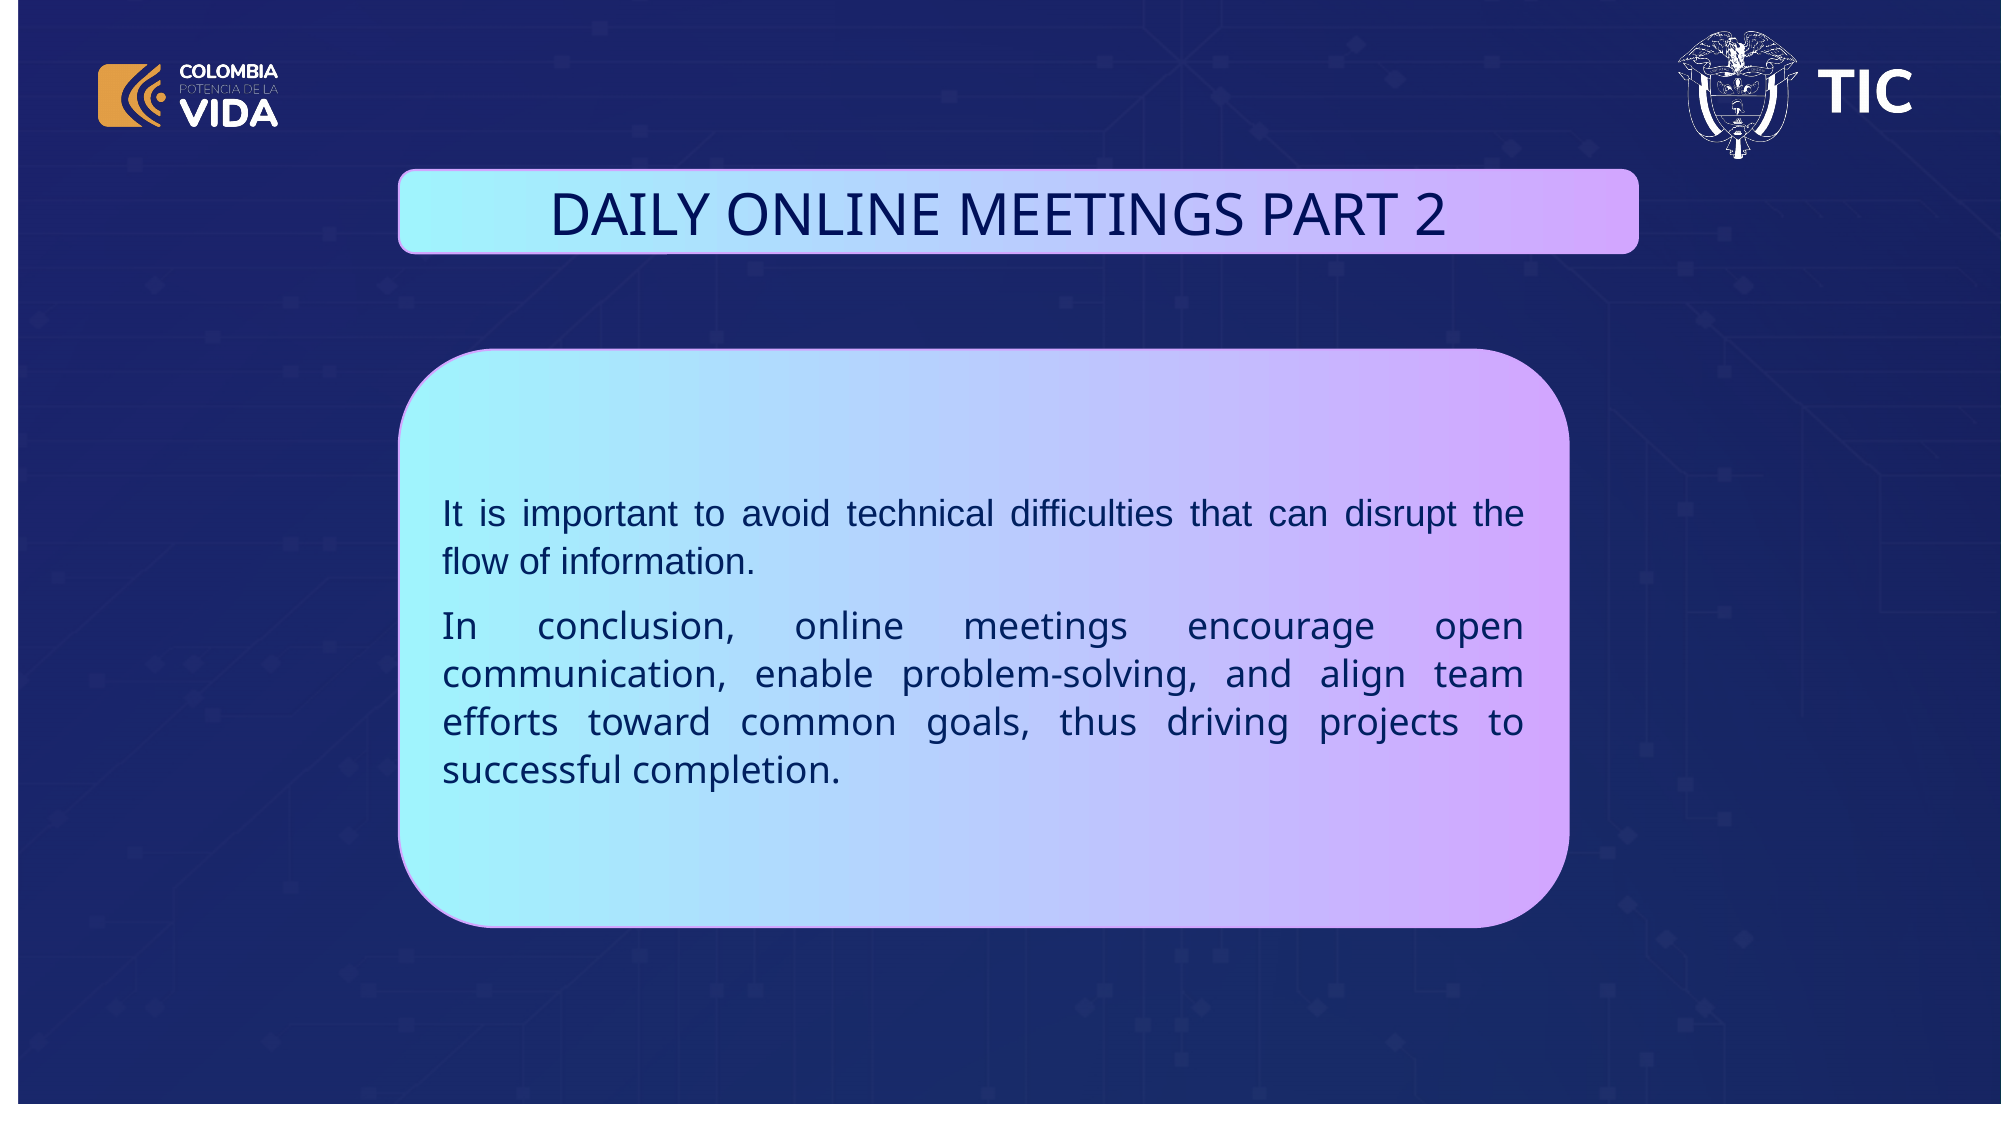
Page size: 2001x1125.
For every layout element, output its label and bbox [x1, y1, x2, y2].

picture [98, 63, 278, 127]
picture [1678, 31, 1913, 159]
text_box [18, 0, 2000, 1104]
